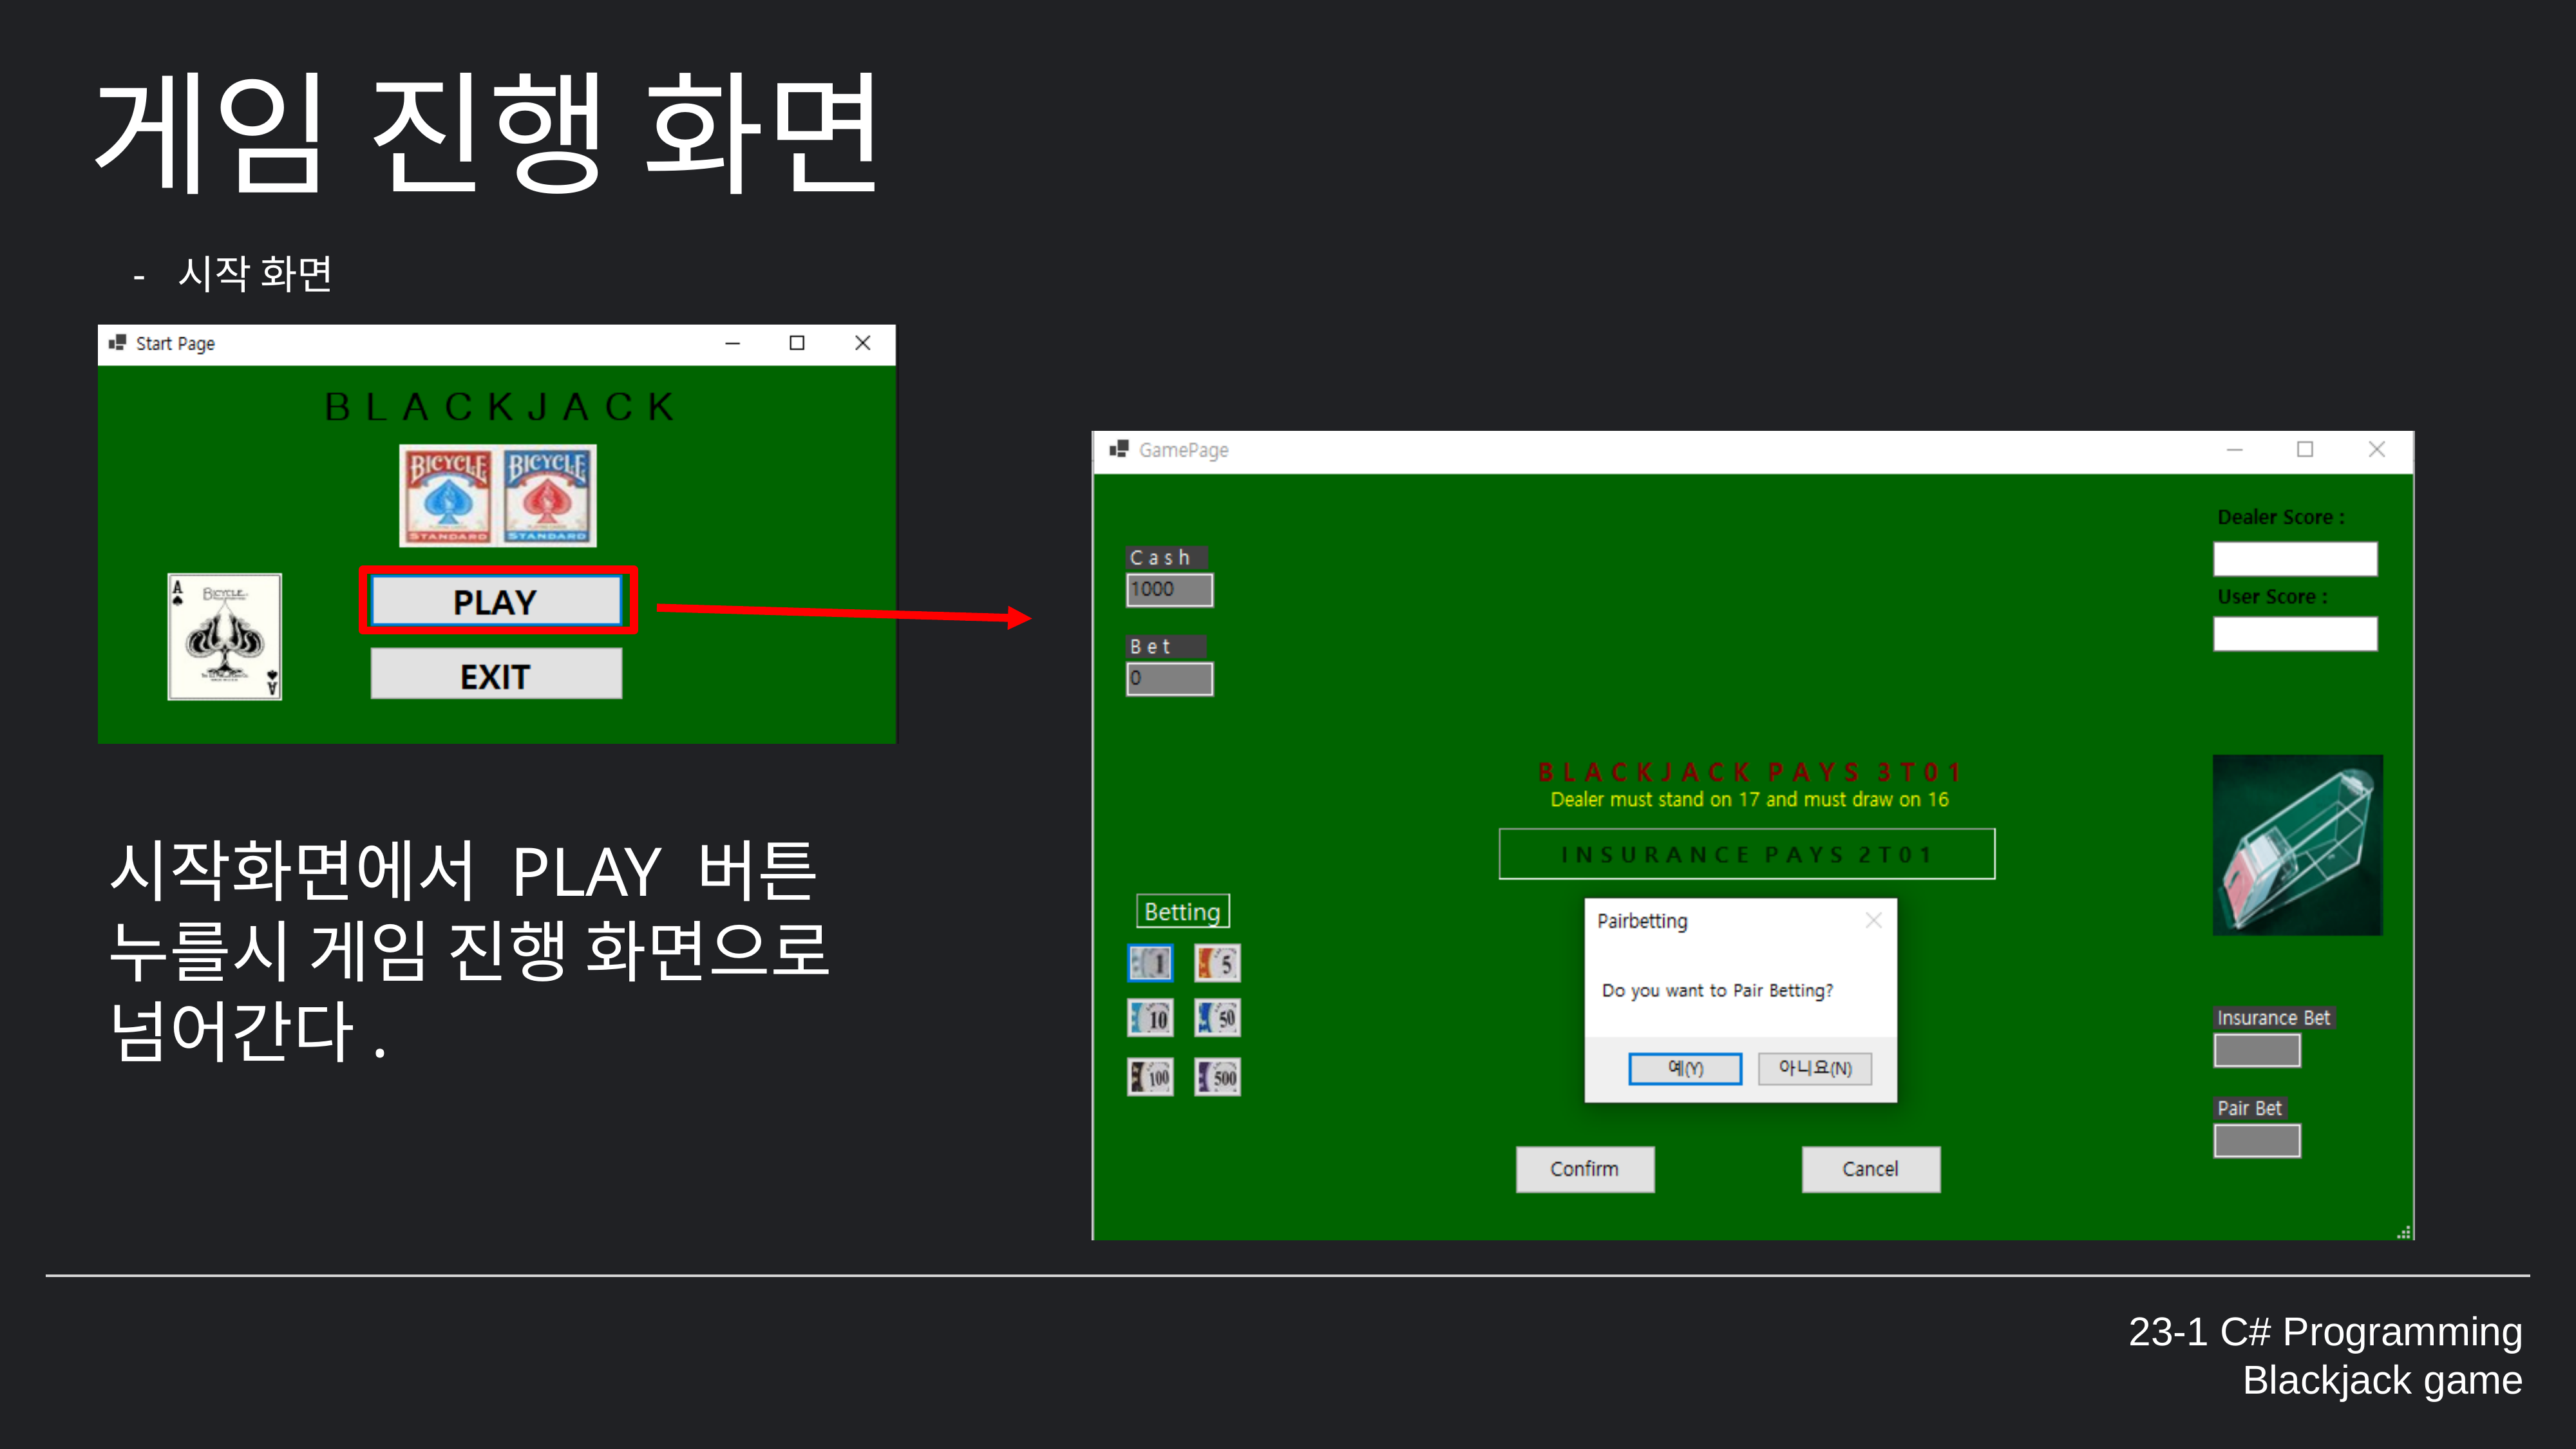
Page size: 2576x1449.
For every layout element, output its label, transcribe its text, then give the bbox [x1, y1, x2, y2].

text_box 시작 화면 [119, 239, 1712, 307]
text_box 23-1 C# Programming Blackjack game [1544, 1300, 2530, 1407]
picture [98, 325, 899, 744]
text_box 시작화면에서 PLAY 버튼 누를시 게임 진행 화면으로 넘어간다. [98, 819, 1016, 1080]
picture [1092, 430, 2416, 1240]
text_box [656, 607, 1032, 619]
text_box 게임 진행 화면 [16, 40, 1756, 221]
